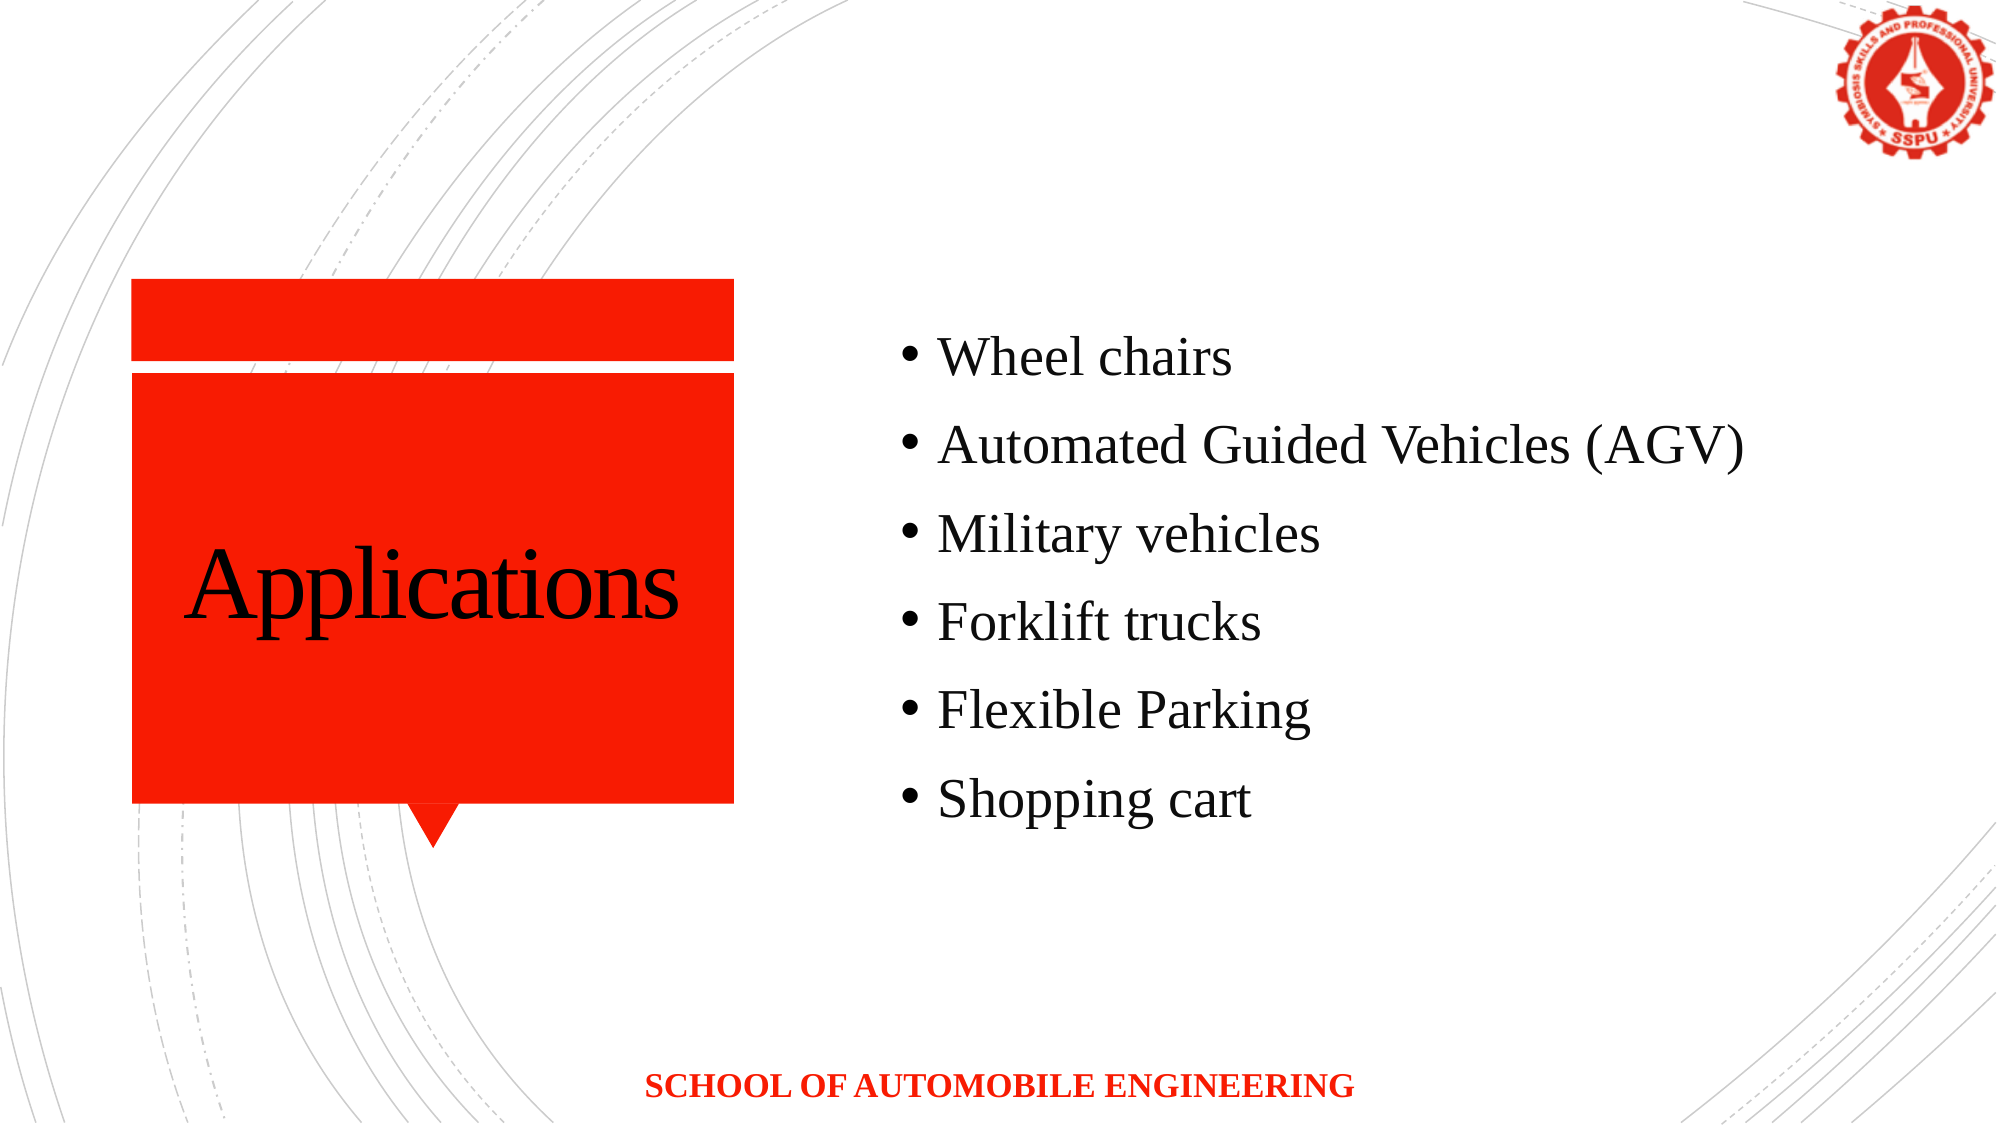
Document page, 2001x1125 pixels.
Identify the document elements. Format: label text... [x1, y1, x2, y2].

list Wheel chairs Automated Guided Vehicles (AGV) Military vehicles Forklift trucks Flexible Parking Shopping cart [885, 291, 1778, 856]
text_box SCHOOL OF AUTOMOBILE ENGINEERING [628, 1055, 1372, 1113]
text_box Applications [145, 385, 720, 789]
picture [1824, 0, 2000, 166]
